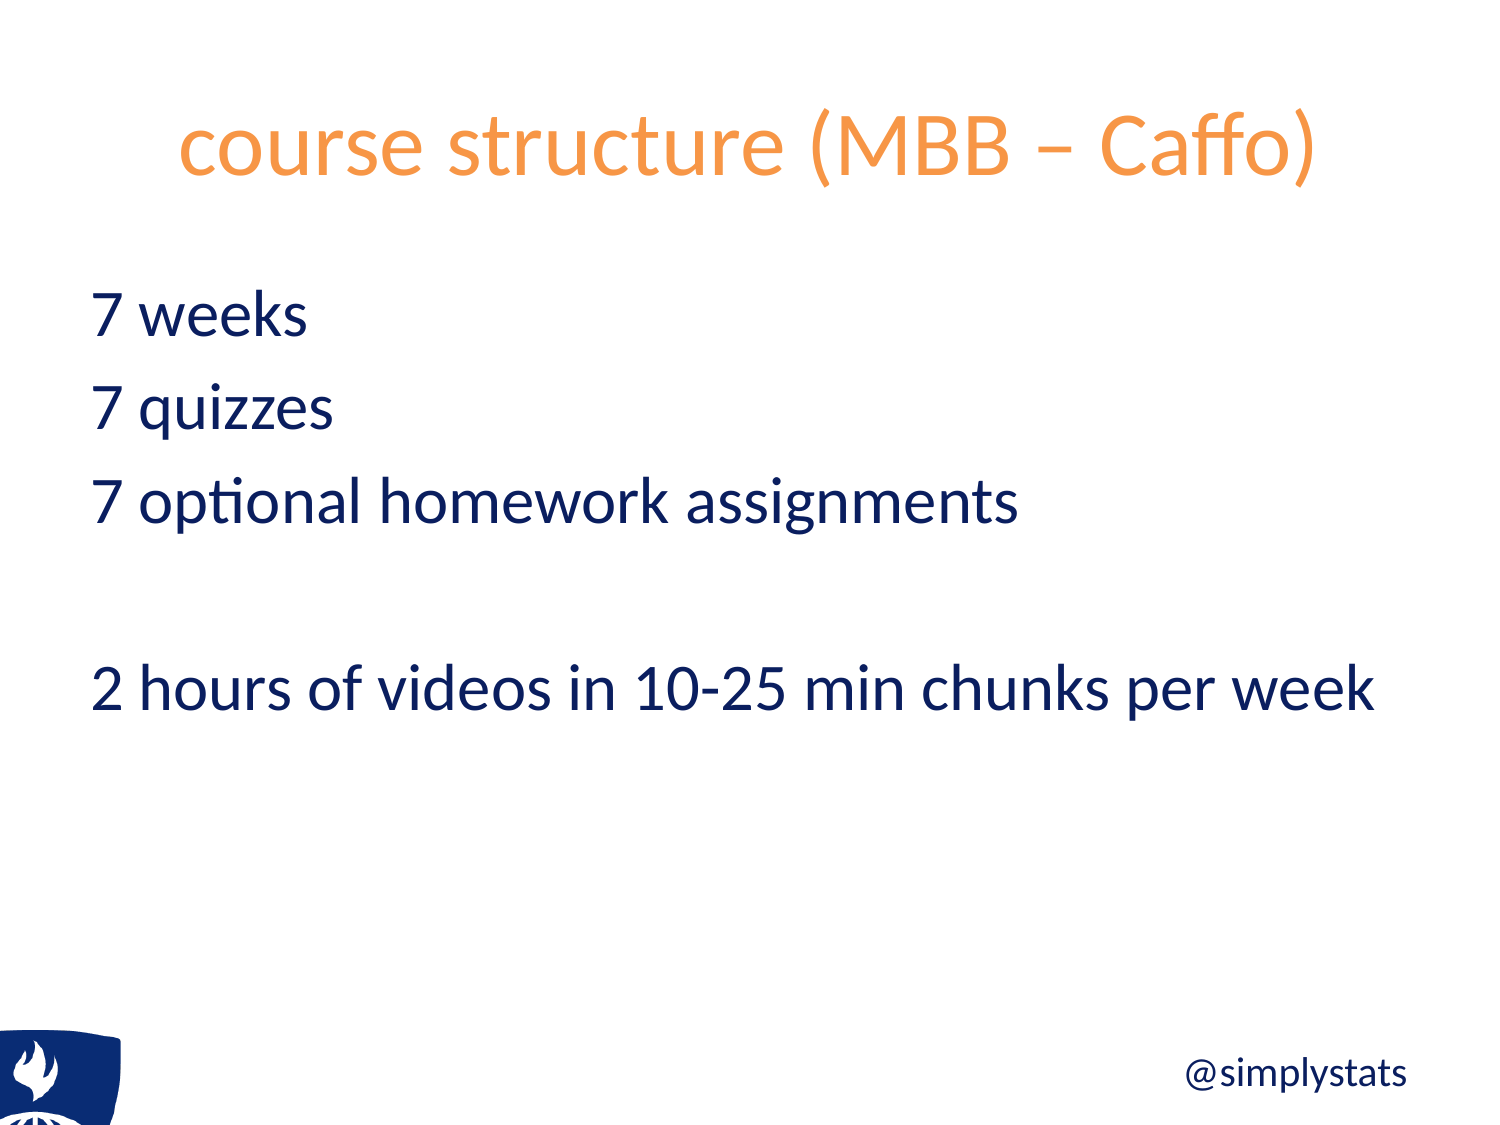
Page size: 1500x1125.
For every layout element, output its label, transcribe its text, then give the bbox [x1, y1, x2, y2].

picture [0, 1025, 126, 1125]
list 7 weeks 7 quizzes 7 optional homework assignments 2 hours of videos in 10-25 min chunks per week [75, 262, 1425, 1005]
title course structure (MBB – Caffo) [75, 45, 1425, 233]
